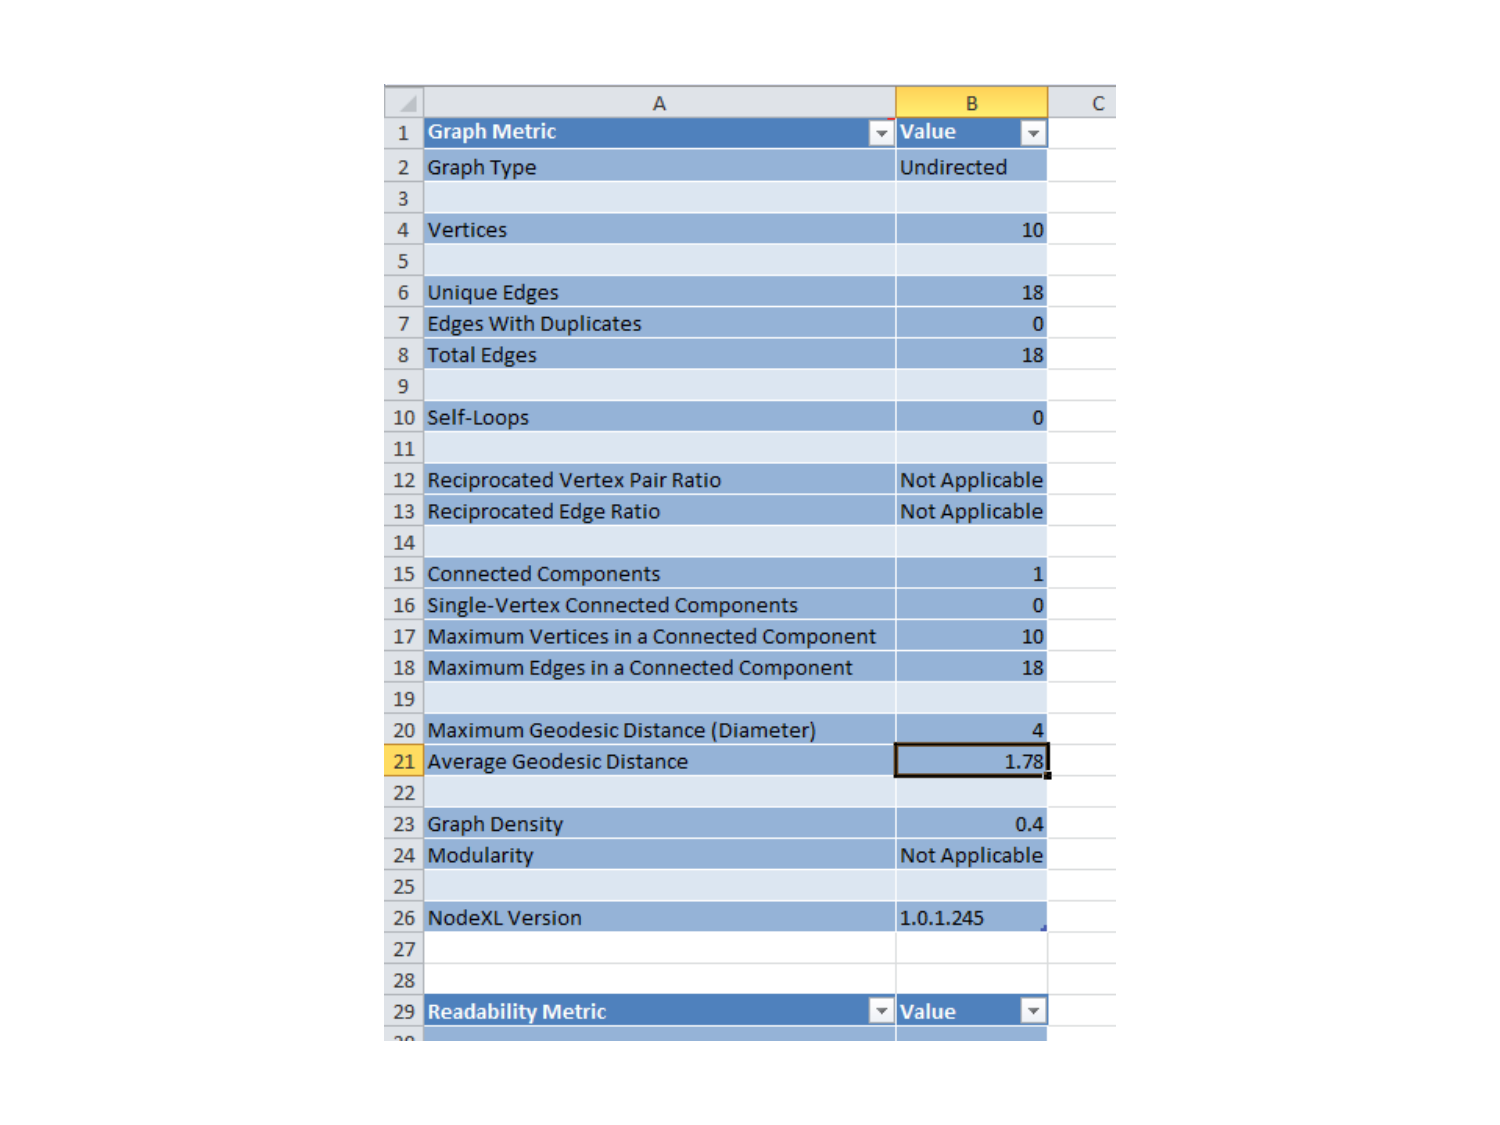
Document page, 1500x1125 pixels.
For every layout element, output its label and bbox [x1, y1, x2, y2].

picture [384, 84, 1116, 1041]
